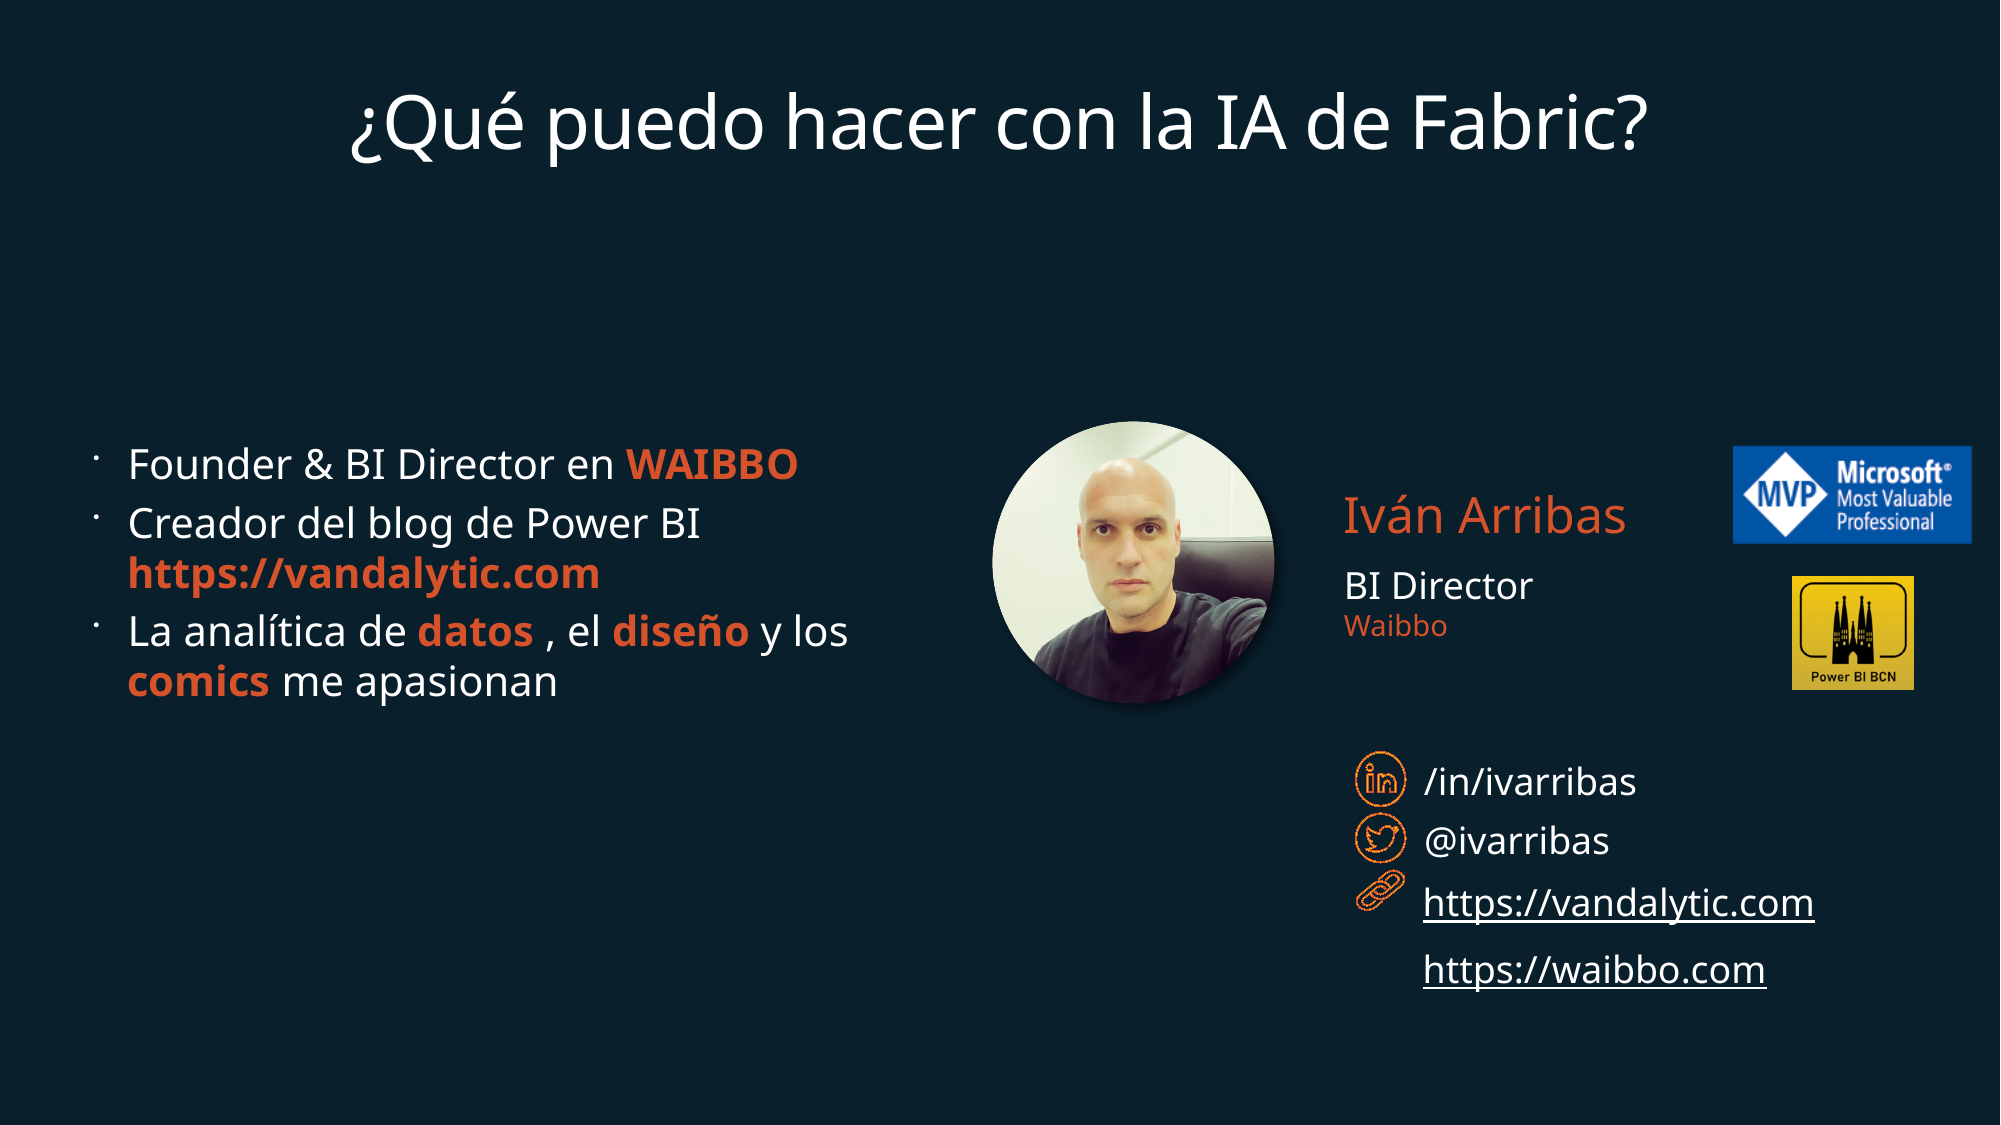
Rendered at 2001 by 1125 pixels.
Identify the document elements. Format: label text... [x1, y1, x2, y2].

text_box @ivarribas [1409, 814, 1866, 872]
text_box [1343, 482, 1866, 643]
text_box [1354, 812, 1407, 864]
text_box /in/ivarribas [1408, 755, 1866, 823]
text_box https://vandalytic.com https://waibbo.com [1407, 872, 1930, 1038]
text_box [1354, 869, 1407, 911]
text_box Founder & BI Director en WAIBBO Creador del blog de Power BI https://vandalytic.com La analítica de datos , el diseño y los comics me apasionan [75, 430, 958, 723]
picture [1792, 576, 1914, 691]
picture [992, 421, 1275, 704]
text_box ¿Qué puedo hacer con la IA de Fabric? [96, 74, 1904, 165]
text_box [1354, 751, 1407, 808]
picture [1733, 445, 1973, 544]
